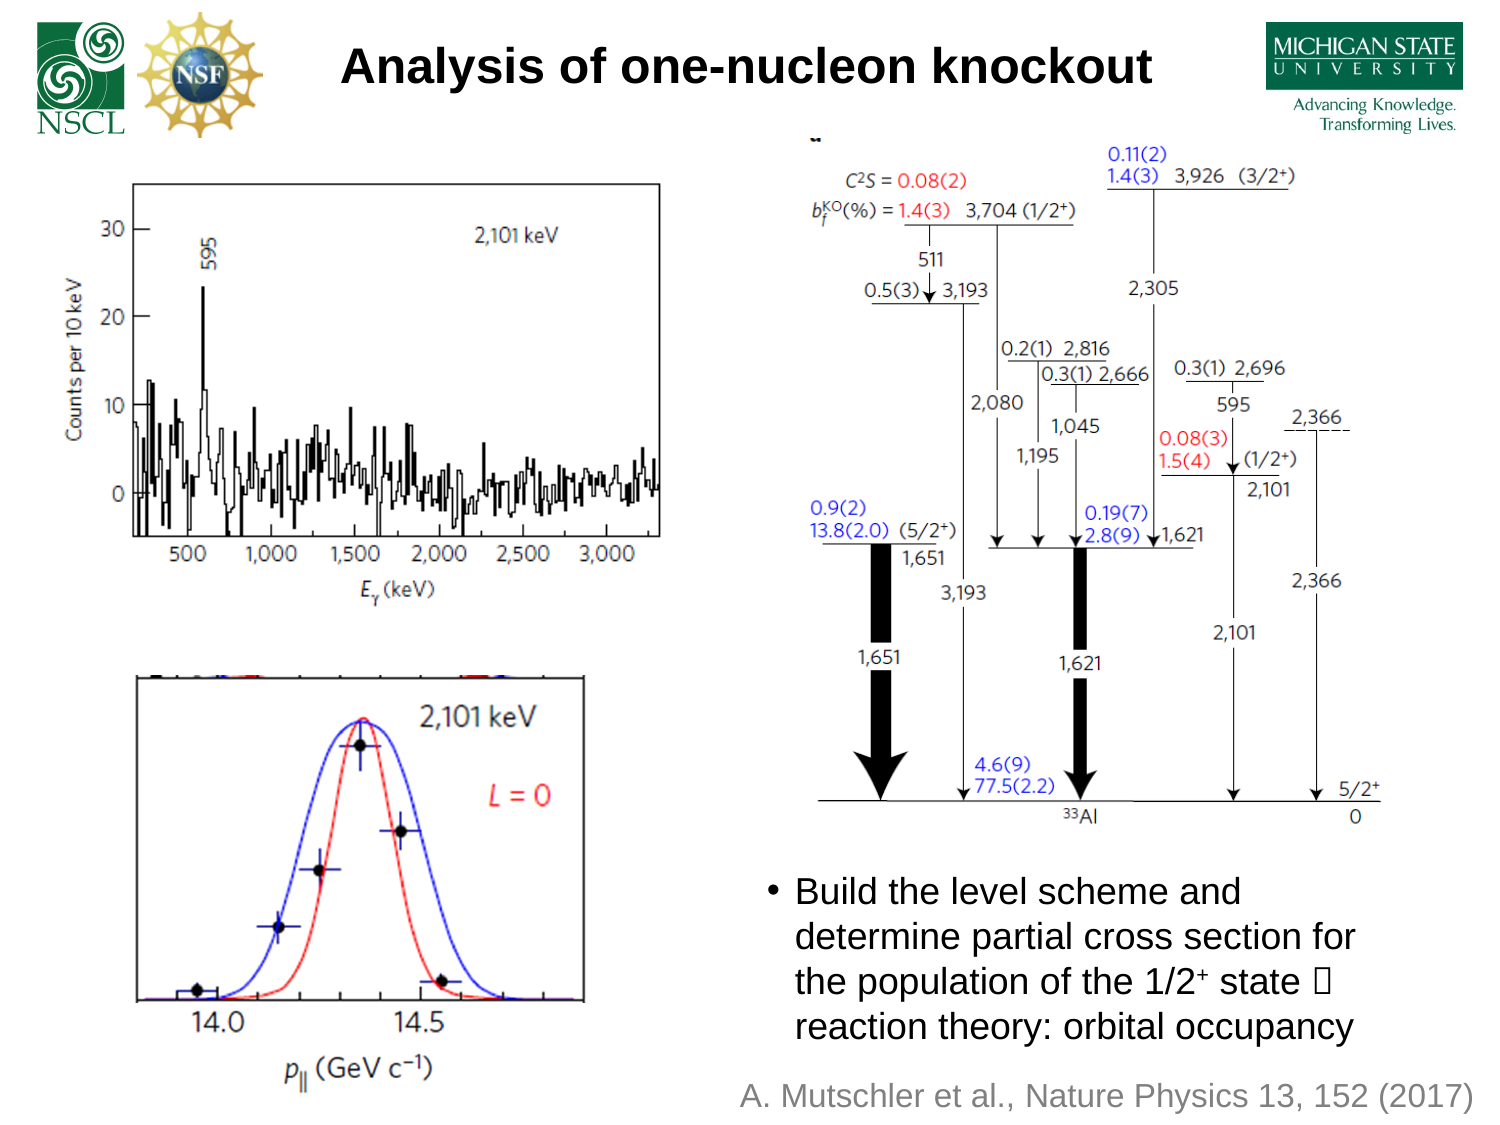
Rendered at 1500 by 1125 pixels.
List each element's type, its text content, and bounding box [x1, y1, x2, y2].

text_box Build the level scheme and determine partial cross section for the population of the 1/2+ state  reaction theory: orbital occupancy [752, 859, 1431, 1055]
picture [1266, 22, 1463, 134]
picture [753, 138, 1399, 847]
picture [31, 16, 130, 140]
text_box A. Mutschler et al., Nature Physics 13, 152 (2017) [724, 1066, 1500, 1122]
picture [137, 12, 263, 138]
title Analysis of one-nucleon knockout [287, 37, 1206, 99]
picture [45, 174, 667, 613]
picture [124, 675, 588, 1107]
